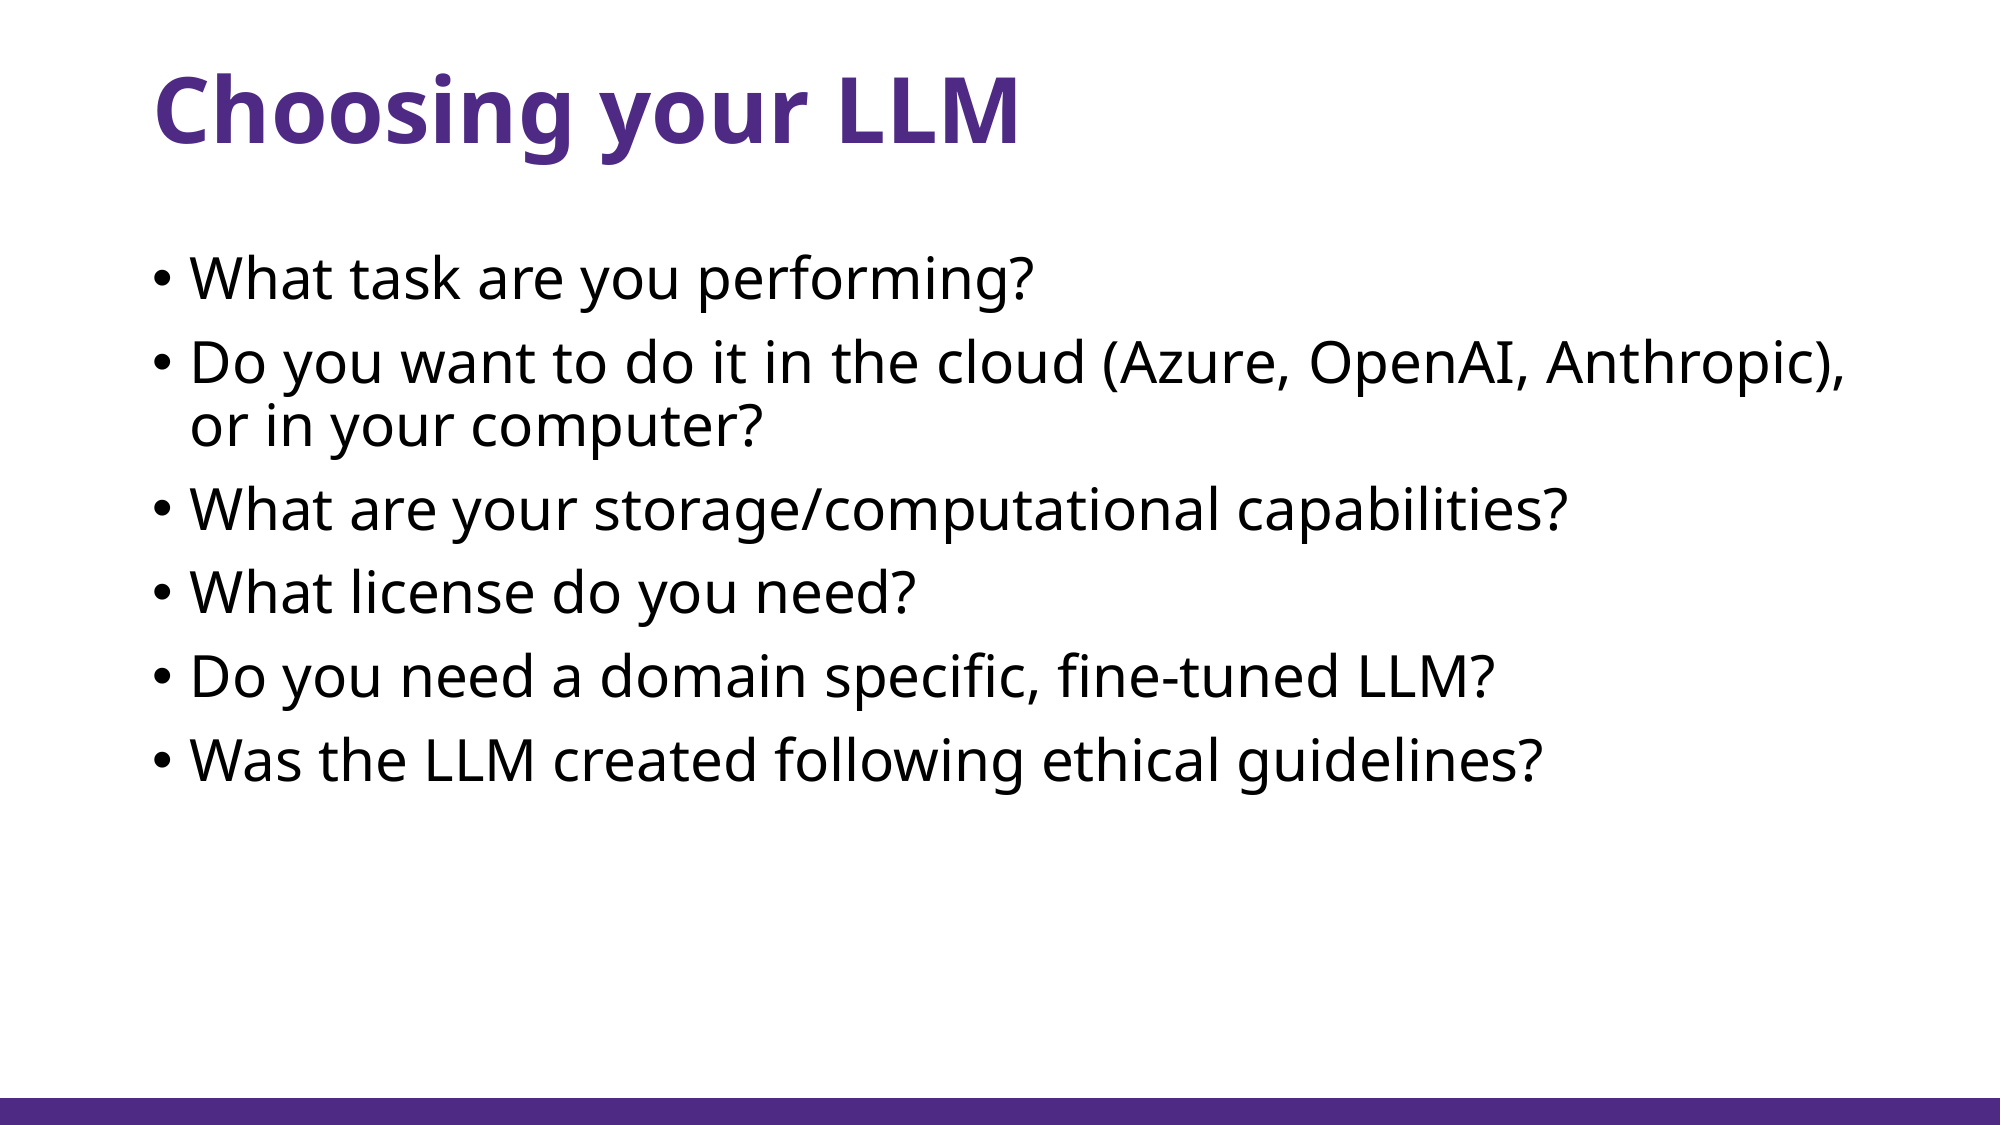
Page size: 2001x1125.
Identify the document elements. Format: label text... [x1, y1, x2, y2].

title Choosing your LLM [137, 39, 1863, 188]
list What task are you performing? Do you want to do it in the cloud (Azure, OpenAI, Anthropic), or in your computer? What are your storage/computational capabilities? What license do you need? Do you need a domain specific, fine-tuned LLM? Was the LLM created following ethical guidelines? [137, 241, 1863, 1014]
